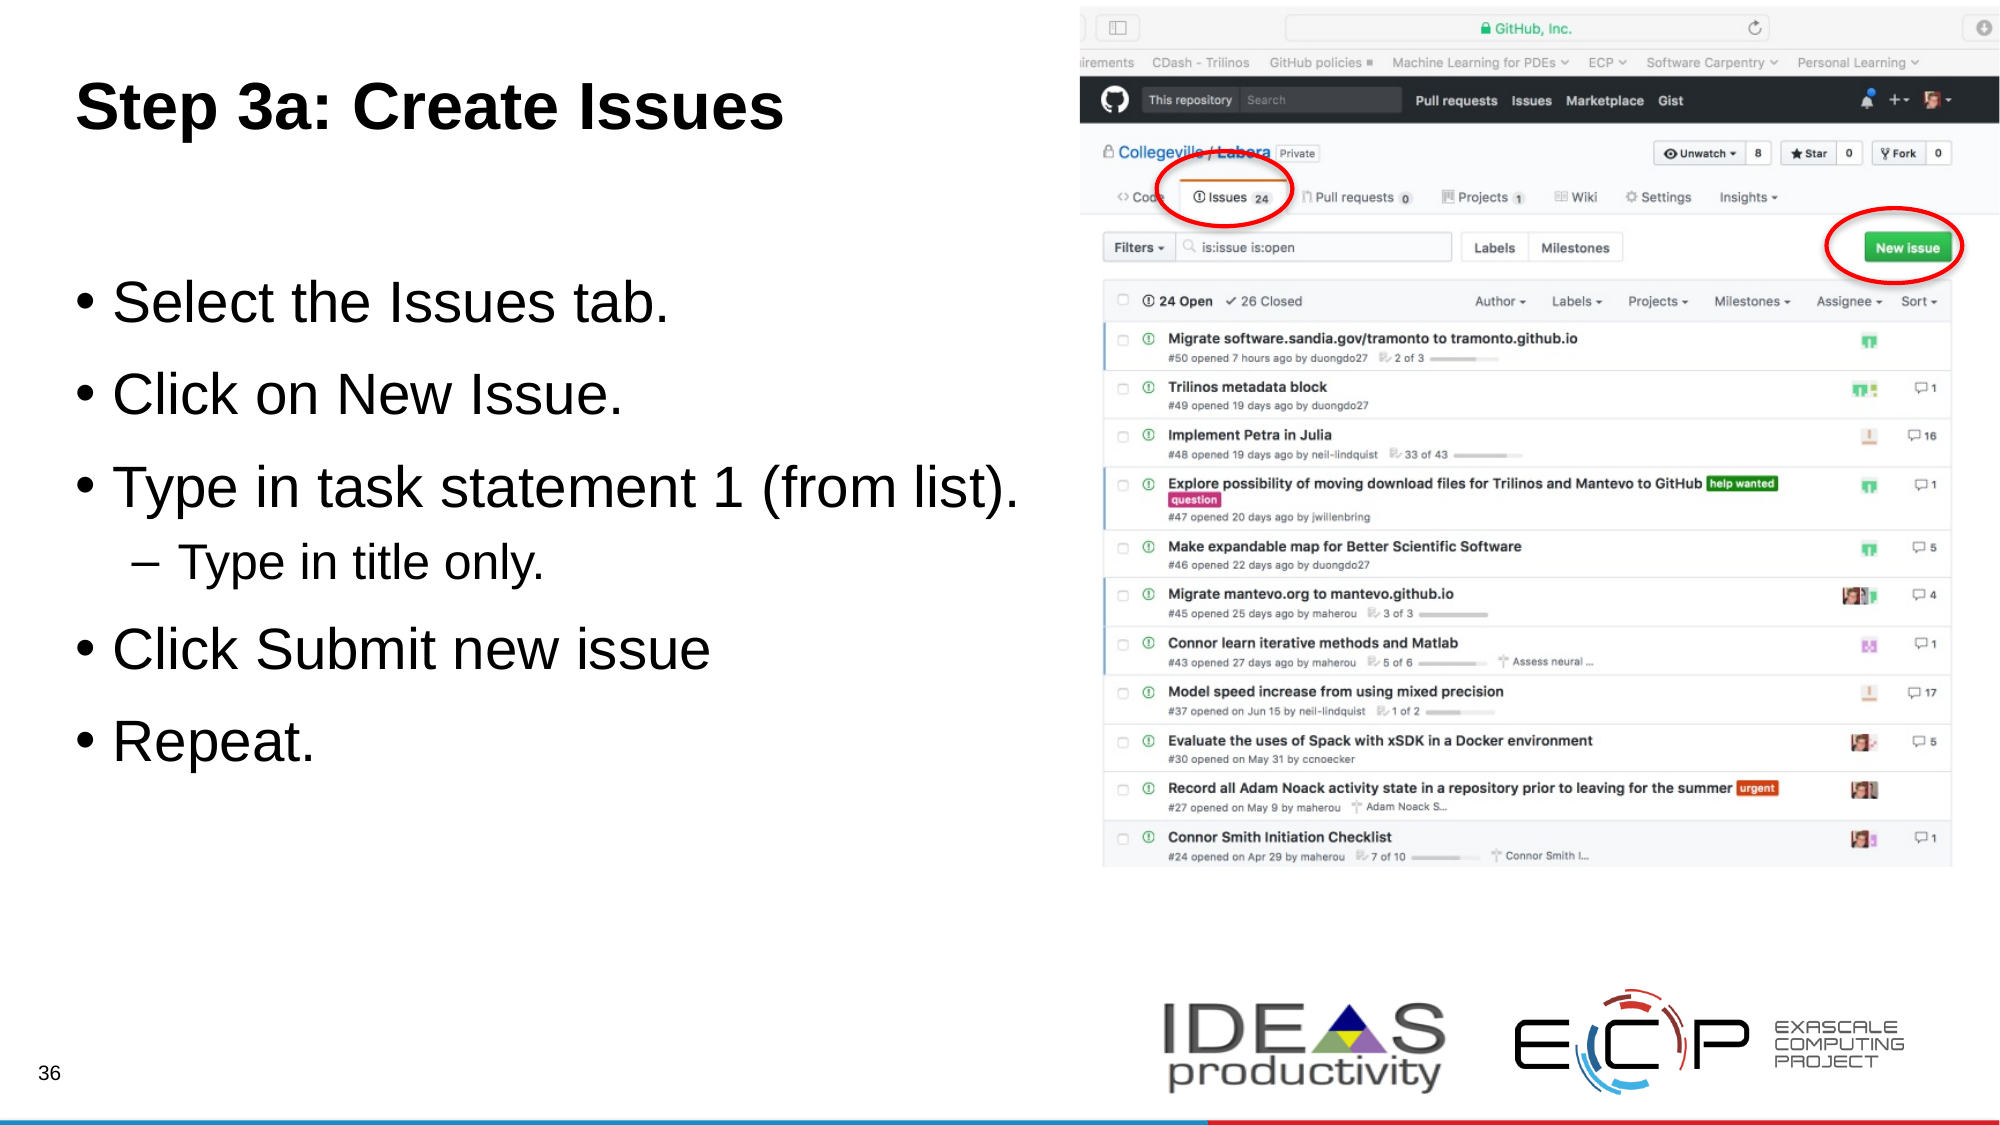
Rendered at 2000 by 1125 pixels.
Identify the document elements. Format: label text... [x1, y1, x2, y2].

list Select the Issues tab. Click on New Issue. Type in task statement 1 (from list). Type in title only. Click Submit new issue Repeat. [59, 264, 1926, 930]
picture [1079, 6, 2000, 867]
picture [1515, 989, 1904, 1095]
picture [1152, 995, 1456, 1101]
title Step 3a: Create Issues [59, 67, 1074, 152]
